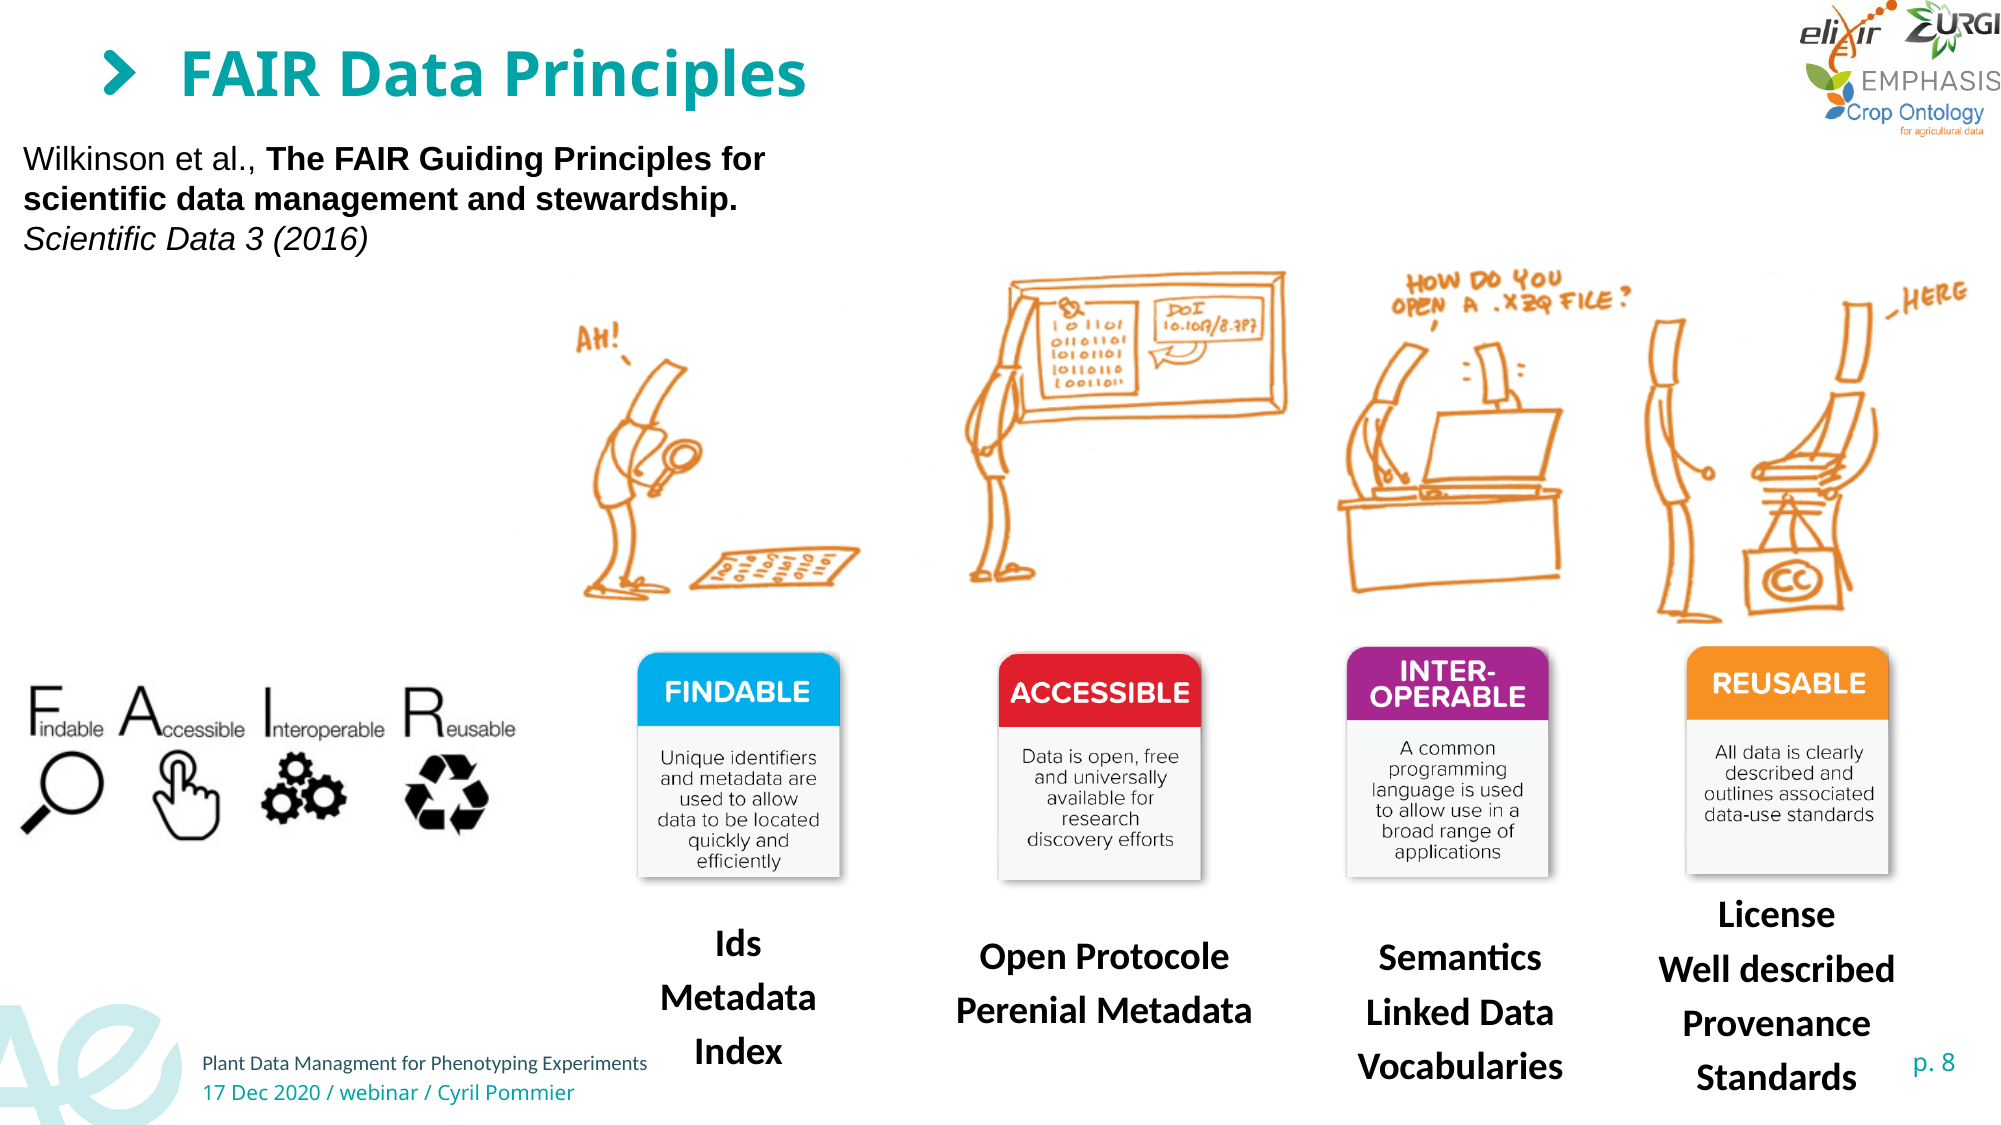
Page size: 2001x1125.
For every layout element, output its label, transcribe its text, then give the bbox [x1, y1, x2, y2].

picture [1800, 0, 2001, 138]
text_box Wilkinson et al., The FAIR Guiding Principles for scientific data management and stewardship. Scientific Data 3 (2016) [8, 129, 804, 265]
picture [104, 50, 137, 95]
picture [0, 673, 529, 855]
title FAIR Data Principles [104, 0, 1798, 153]
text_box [494, 170, 1978, 1125]
picture [0, 996, 188, 1125]
picture [1904, 0, 2000, 60]
